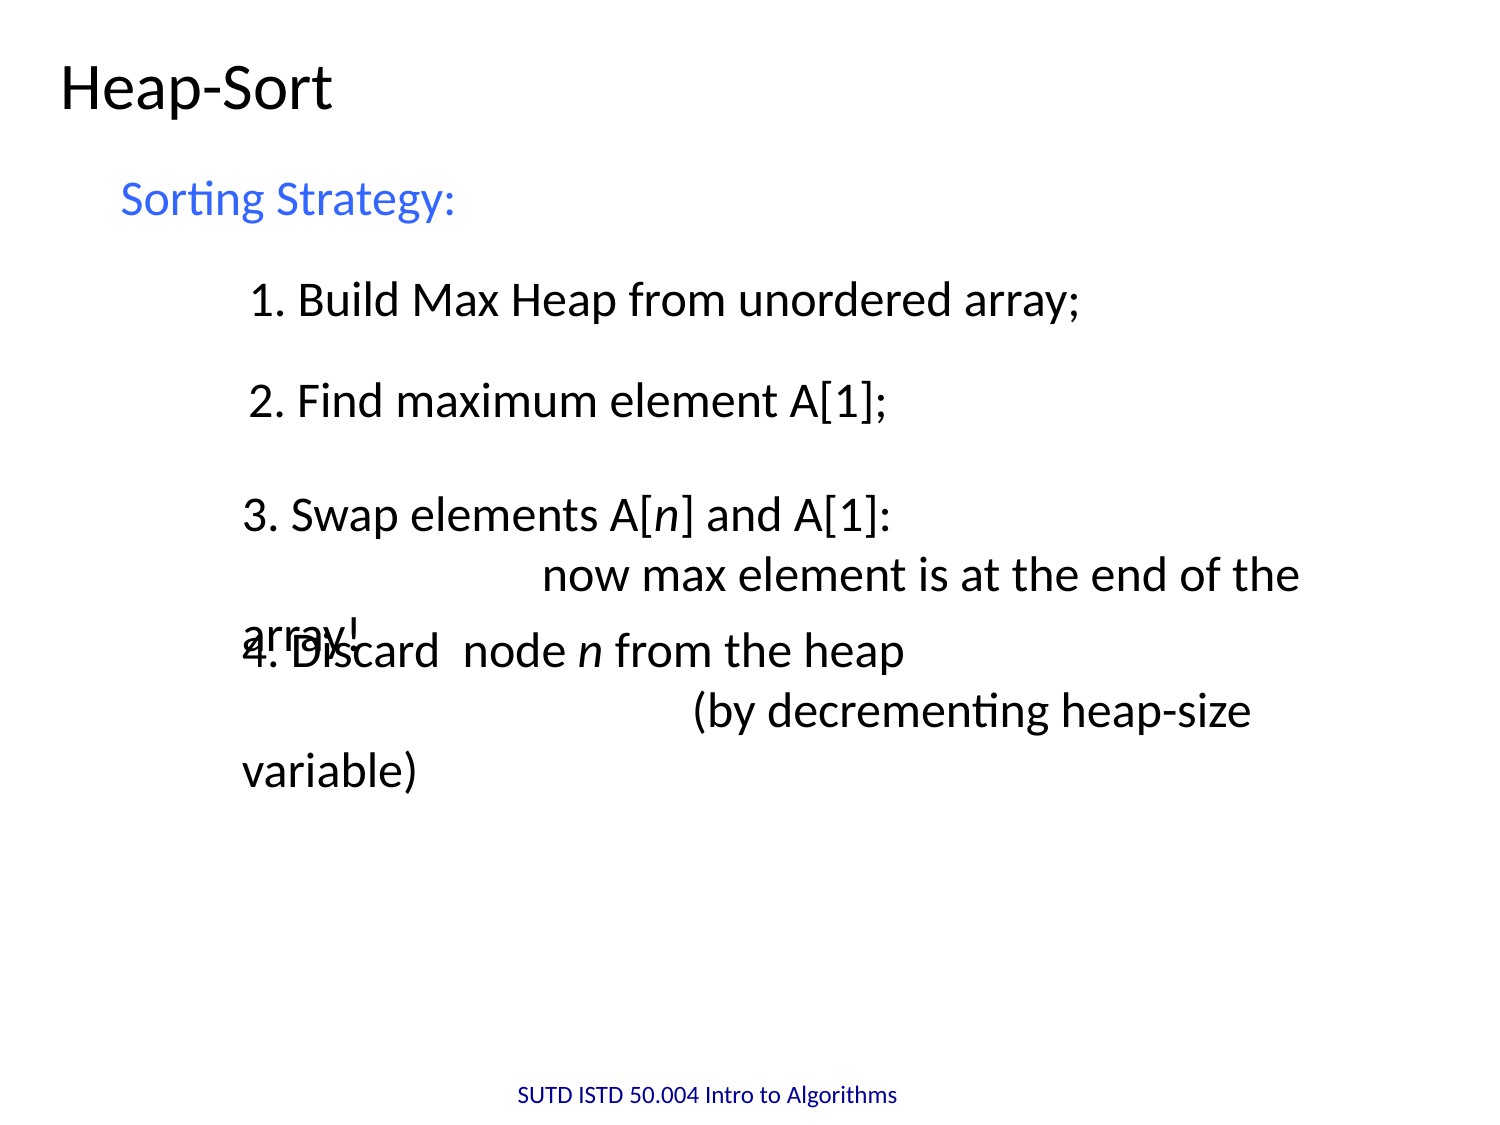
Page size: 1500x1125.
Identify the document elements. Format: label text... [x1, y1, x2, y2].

footer SUTD ISTD 50.004 Intro to Algorithms [473, 1063, 949, 1123]
text_box Heap-Sort [45, 35, 1288, 131]
text_box Sorting Strategy: [105, 158, 472, 233]
text_box 2. Find maximum element A[1]; [233, 359, 904, 435]
text_box 3. Swap elements A[n] and A[1]: now max element is at the end of the array! [227, 473, 1385, 729]
text_box 1. Build Max Heap from unordered array; [233, 259, 1097, 334]
text_box 4. Discard node n from the heap (by decrementing heap-size variable) [227, 609, 1288, 805]
